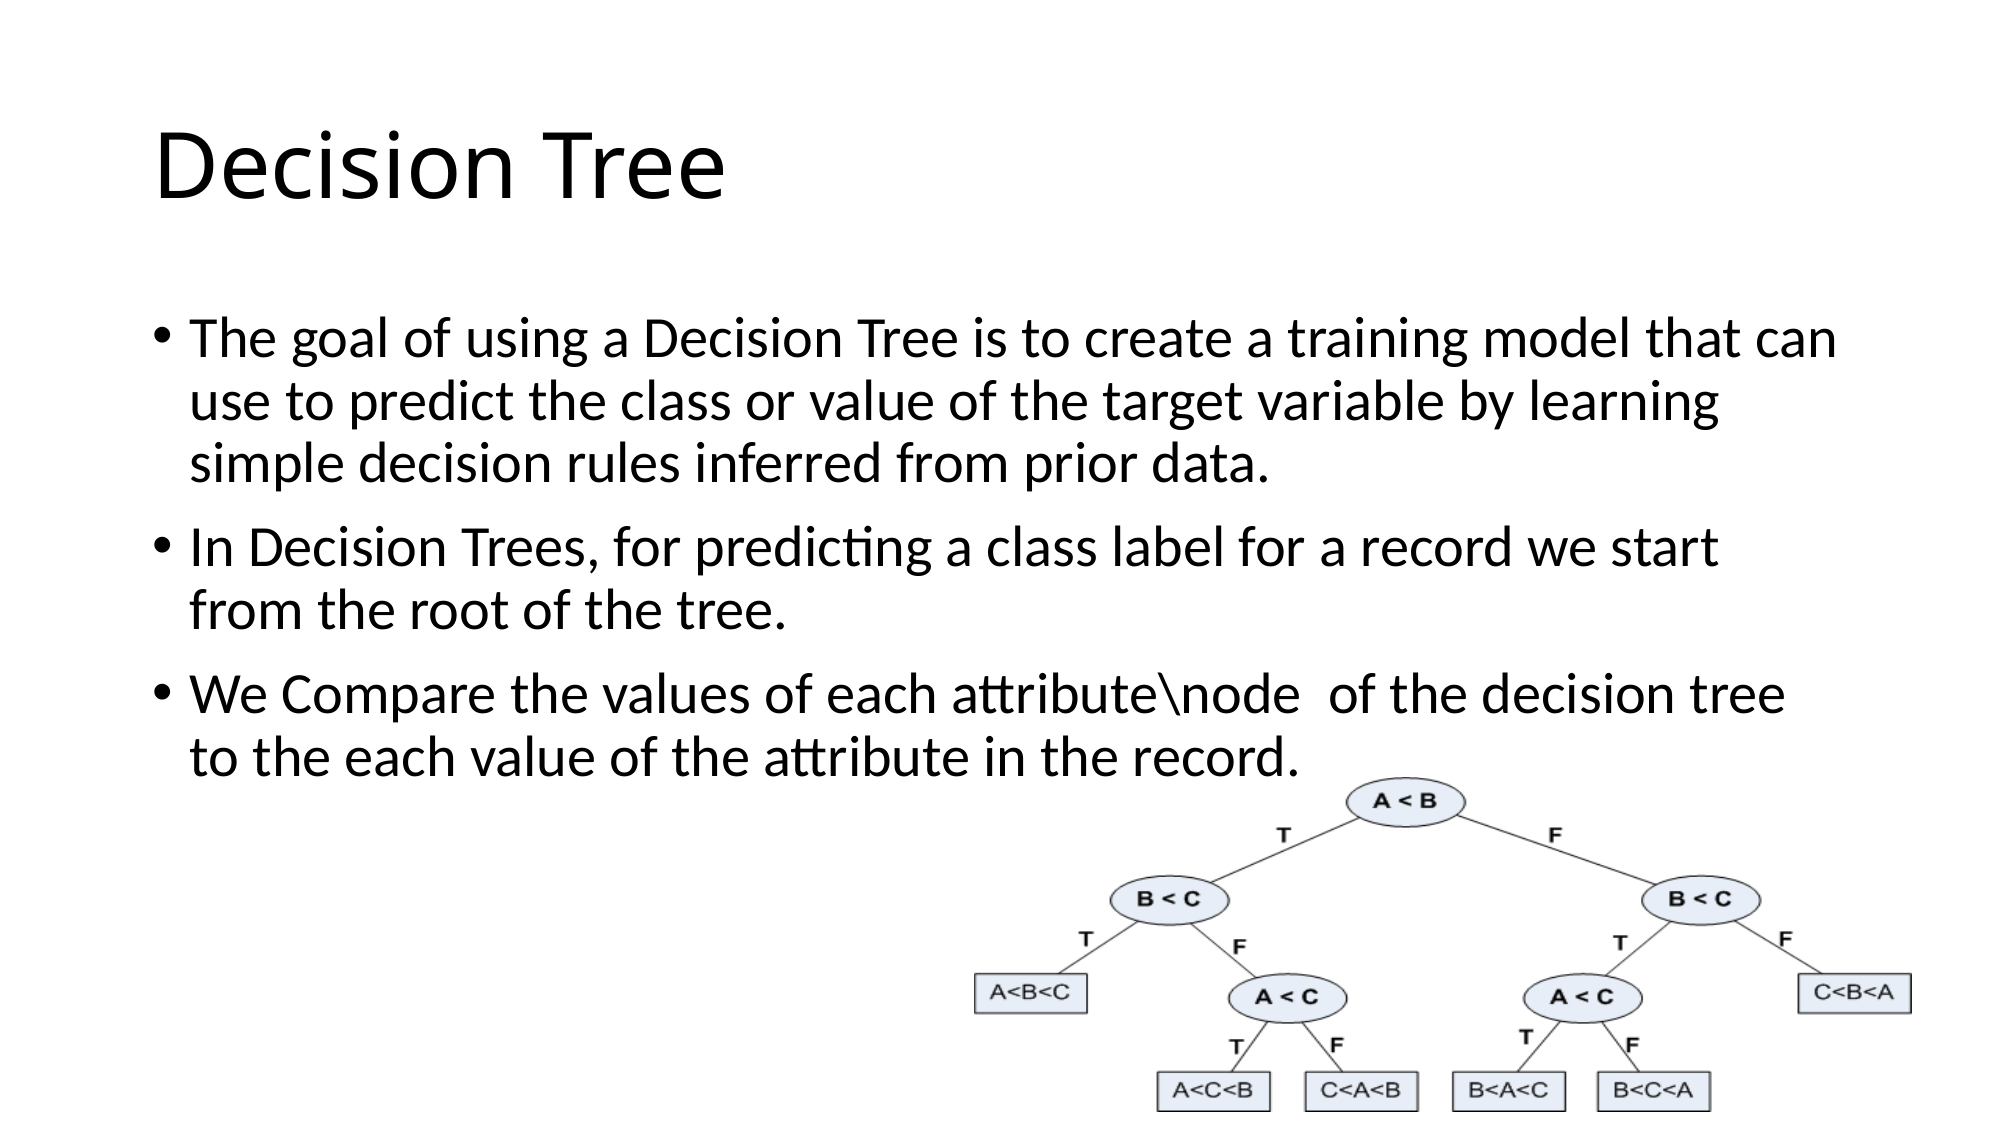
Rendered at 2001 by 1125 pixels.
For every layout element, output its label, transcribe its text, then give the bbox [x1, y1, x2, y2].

text_box Decision Tree [137, 59, 1863, 278]
picture [974, 777, 1913, 1112]
text_box The goal of using a Decision Tree is to create a training model that can use to predict the class or value of the target variable by learning simple decision rules inferred from prior data. In Decision Trees, for predicting a class label for a record we start from the root of the tree. We Compare the values of each attribute\node of the decision tree to the each value of the attribute in the record. [137, 299, 1863, 1014]
